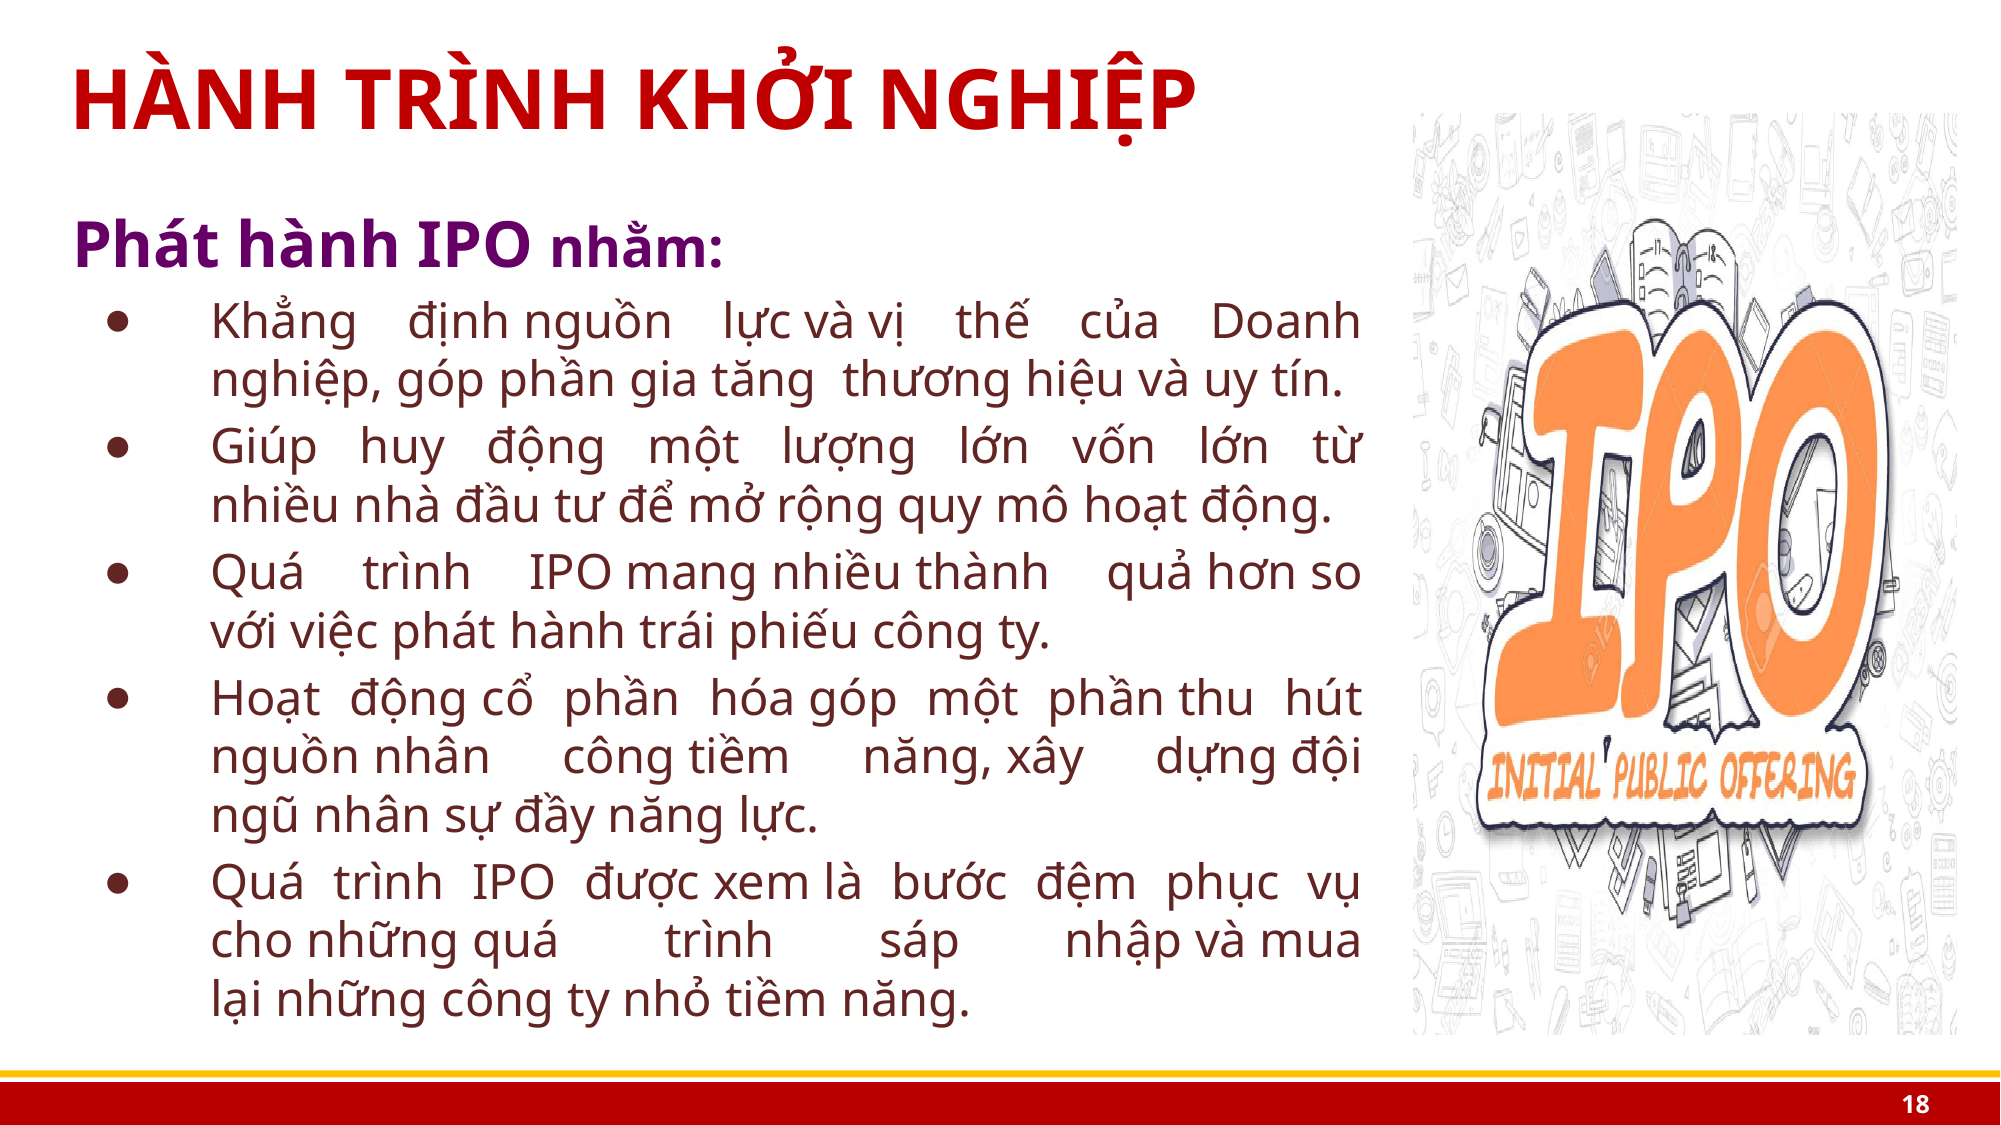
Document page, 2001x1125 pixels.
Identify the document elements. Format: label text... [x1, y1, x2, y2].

picture [1413, 113, 1957, 1036]
list Phát hành IPO nhằm: Khẳng định nguồn lực và vị thế của Doanh nghiệp, góp phần gia tăng thương hiệu và uy tín. Giúp huy động một lượng lớn vốn lớn từ nhiều nhà đầu tư để mở rộng quy mô hoạt động. Quá trình IPO mang nhiều thành quả hơn so với việc phát hành trái phiếu công ty. Hoạt động cổ phần hóa góp một phần thu hút nguồn nhân công tiềm năng, xây dựng đội ngũ nhân sự đầy năng lực. Quá trình IPO được xem là bước đệm phục vụ cho những quá trình sáp nhập và mua lại những công ty nhỏ tiềm năng. [57, 196, 1378, 1035]
slide_number 18 [1815, 1082, 1945, 1125]
title HÀNH TRÌNH KHỞI NGHIỆP [55, 7, 1945, 185]
